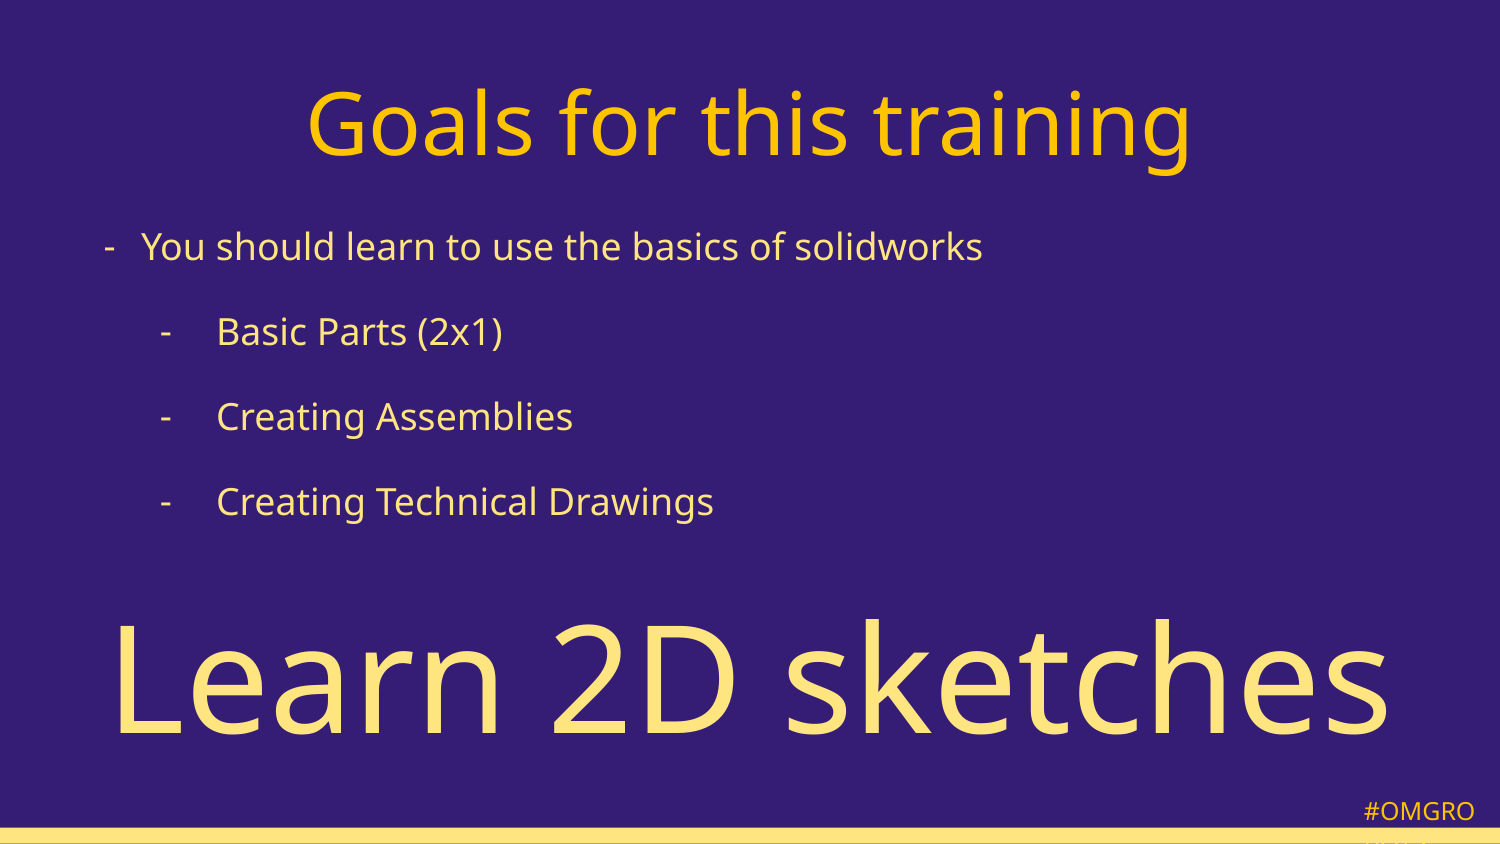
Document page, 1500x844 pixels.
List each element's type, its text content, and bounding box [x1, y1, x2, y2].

list You should learn to use the basics of solidworks Basic Parts (2x1) Creating Assemblies Creating Technical Drawings Learn 2D sketches [51, 200, 1449, 752]
title Goals for this training [51, 51, 1449, 189]
